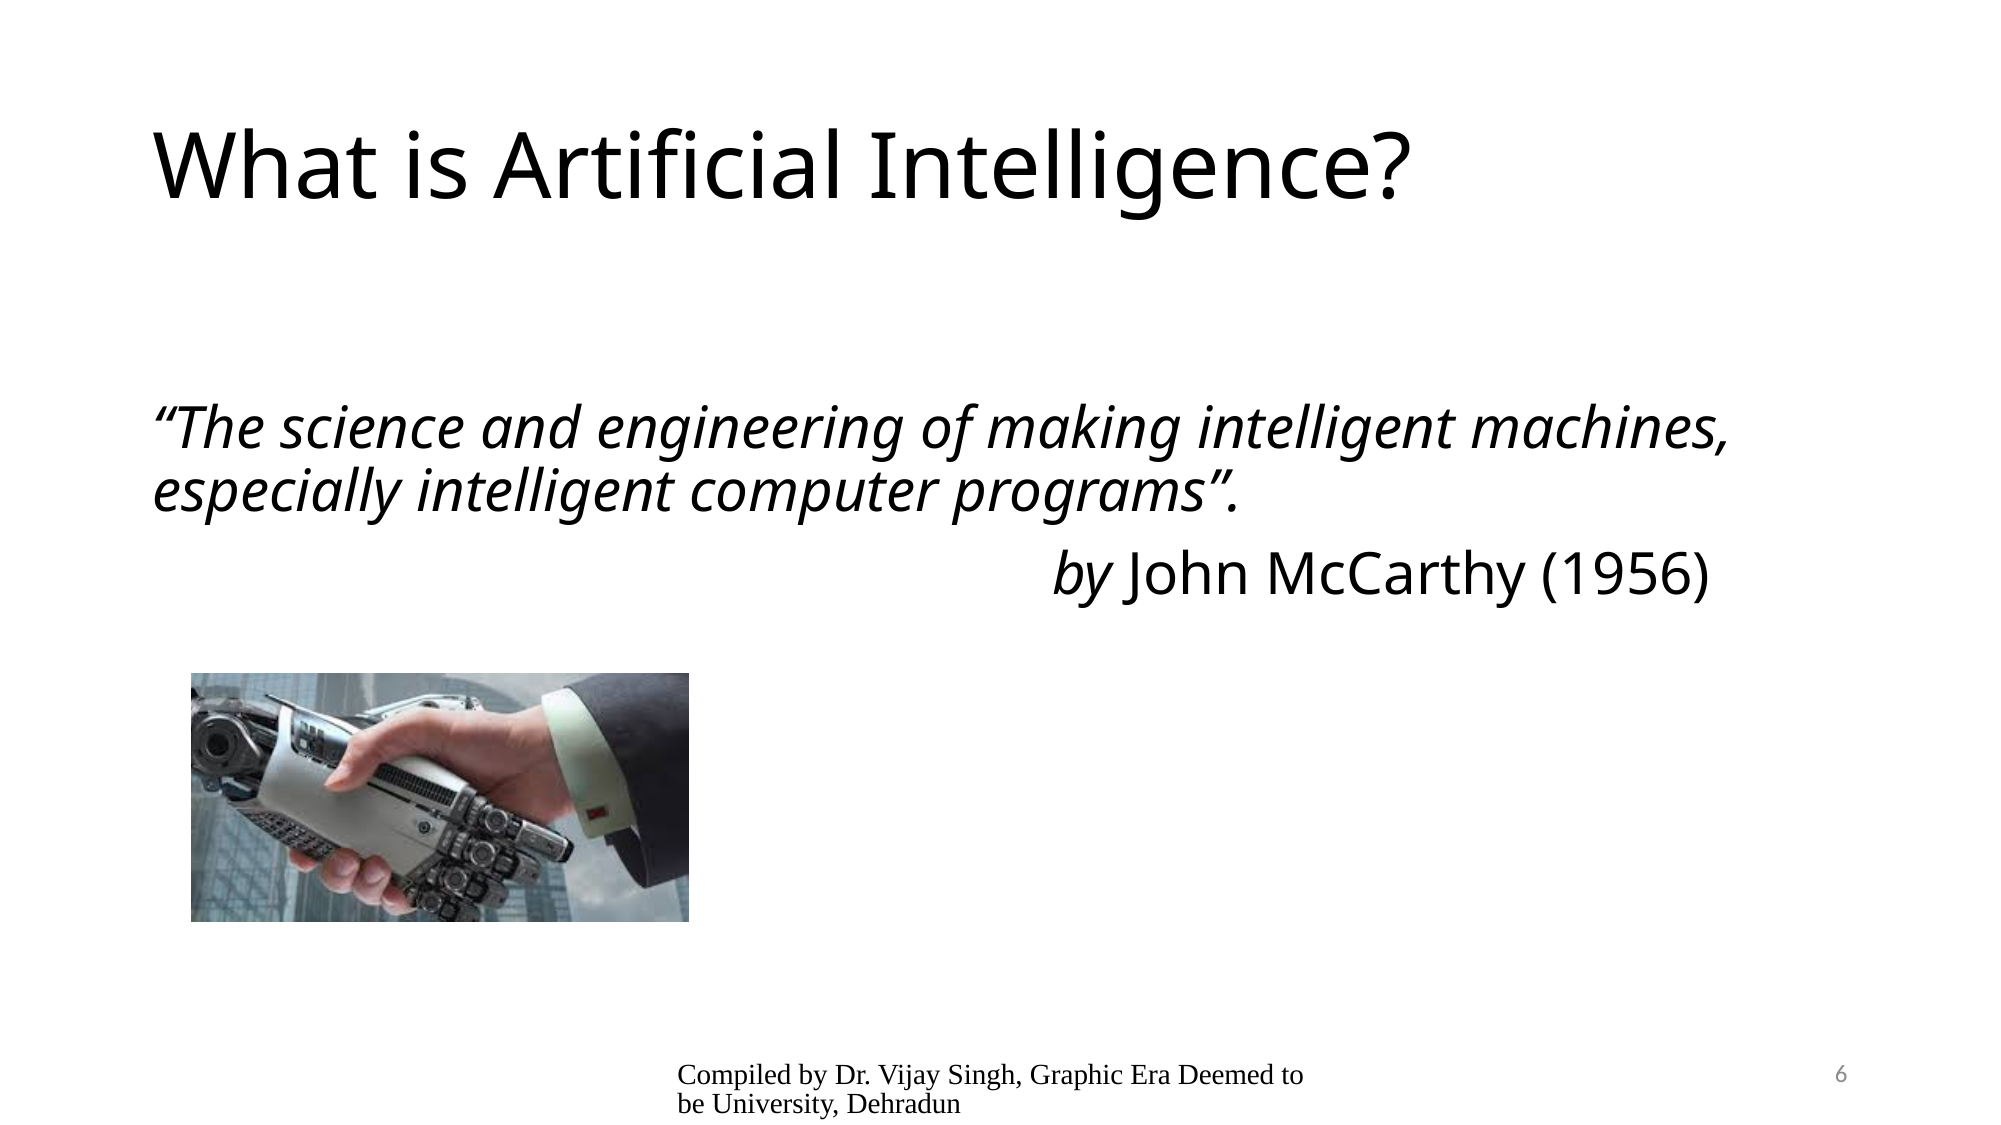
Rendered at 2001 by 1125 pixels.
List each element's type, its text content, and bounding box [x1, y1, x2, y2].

list “The science and engineering of making intelligent machines, especially intelligent computer programs”. by John McCarthy (1956) [137, 299, 1863, 1014]
slide_number 6 [1412, 1042, 1863, 1103]
footer Compiled by Dr. Vijay Singh, Graphic Era Deemed to be University, Dehradun [662, 1042, 1338, 1103]
title What is Artificial Intelligence? [137, 59, 1863, 278]
picture [191, 673, 689, 922]
